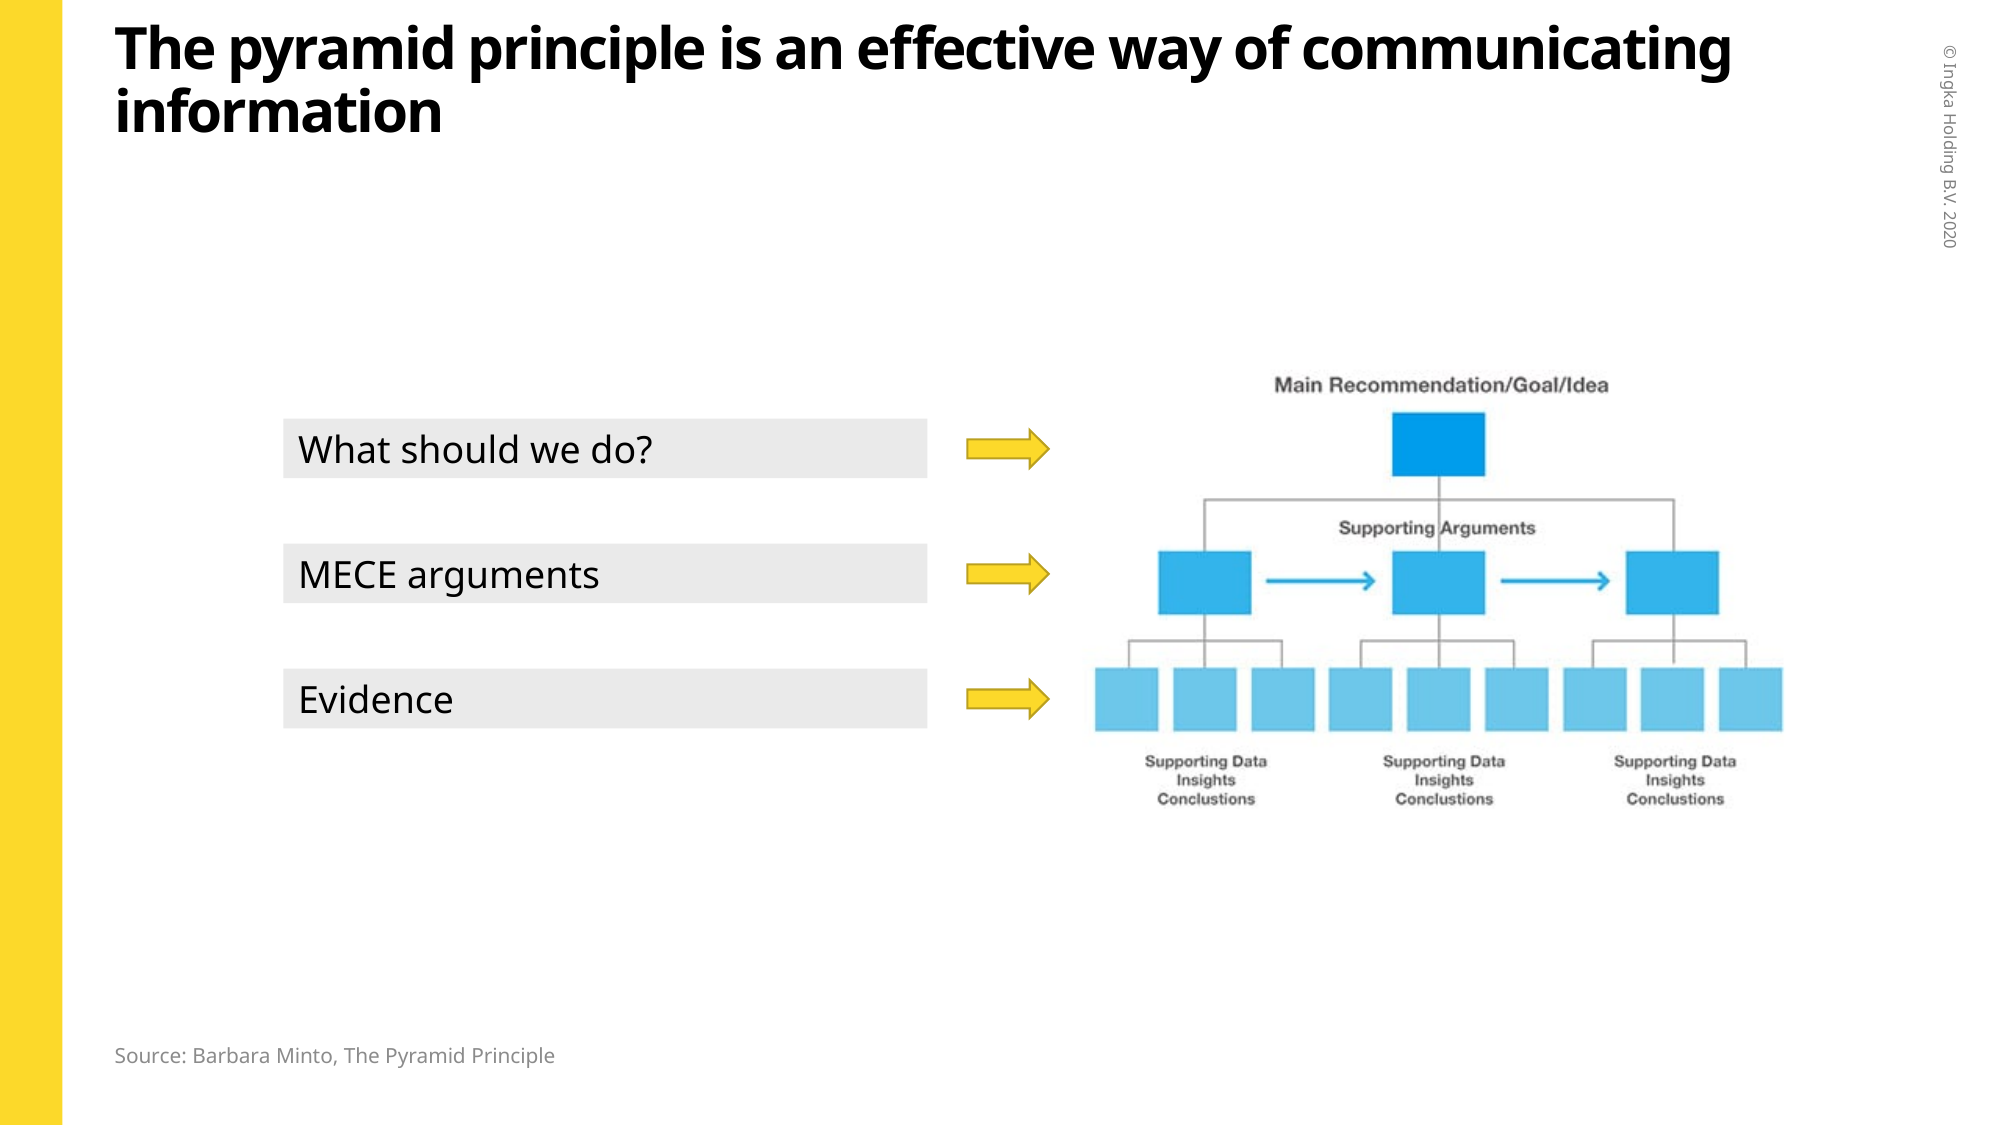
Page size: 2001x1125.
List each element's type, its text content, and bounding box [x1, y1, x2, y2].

title The pyramid principle is an effective way of communicating information [114, 44, 1916, 153]
text_box Evidence [283, 668, 928, 729]
picture [1058, 345, 1840, 837]
text_box [966, 677, 1051, 721]
text_box MECE arguments [283, 543, 928, 604]
text_box [966, 427, 1051, 471]
footer Source: Barbara Minto, The Pyramid Principle [114, 1042, 1206, 1103]
text_box What should we do? [283, 418, 928, 479]
text_box [966, 552, 1051, 596]
